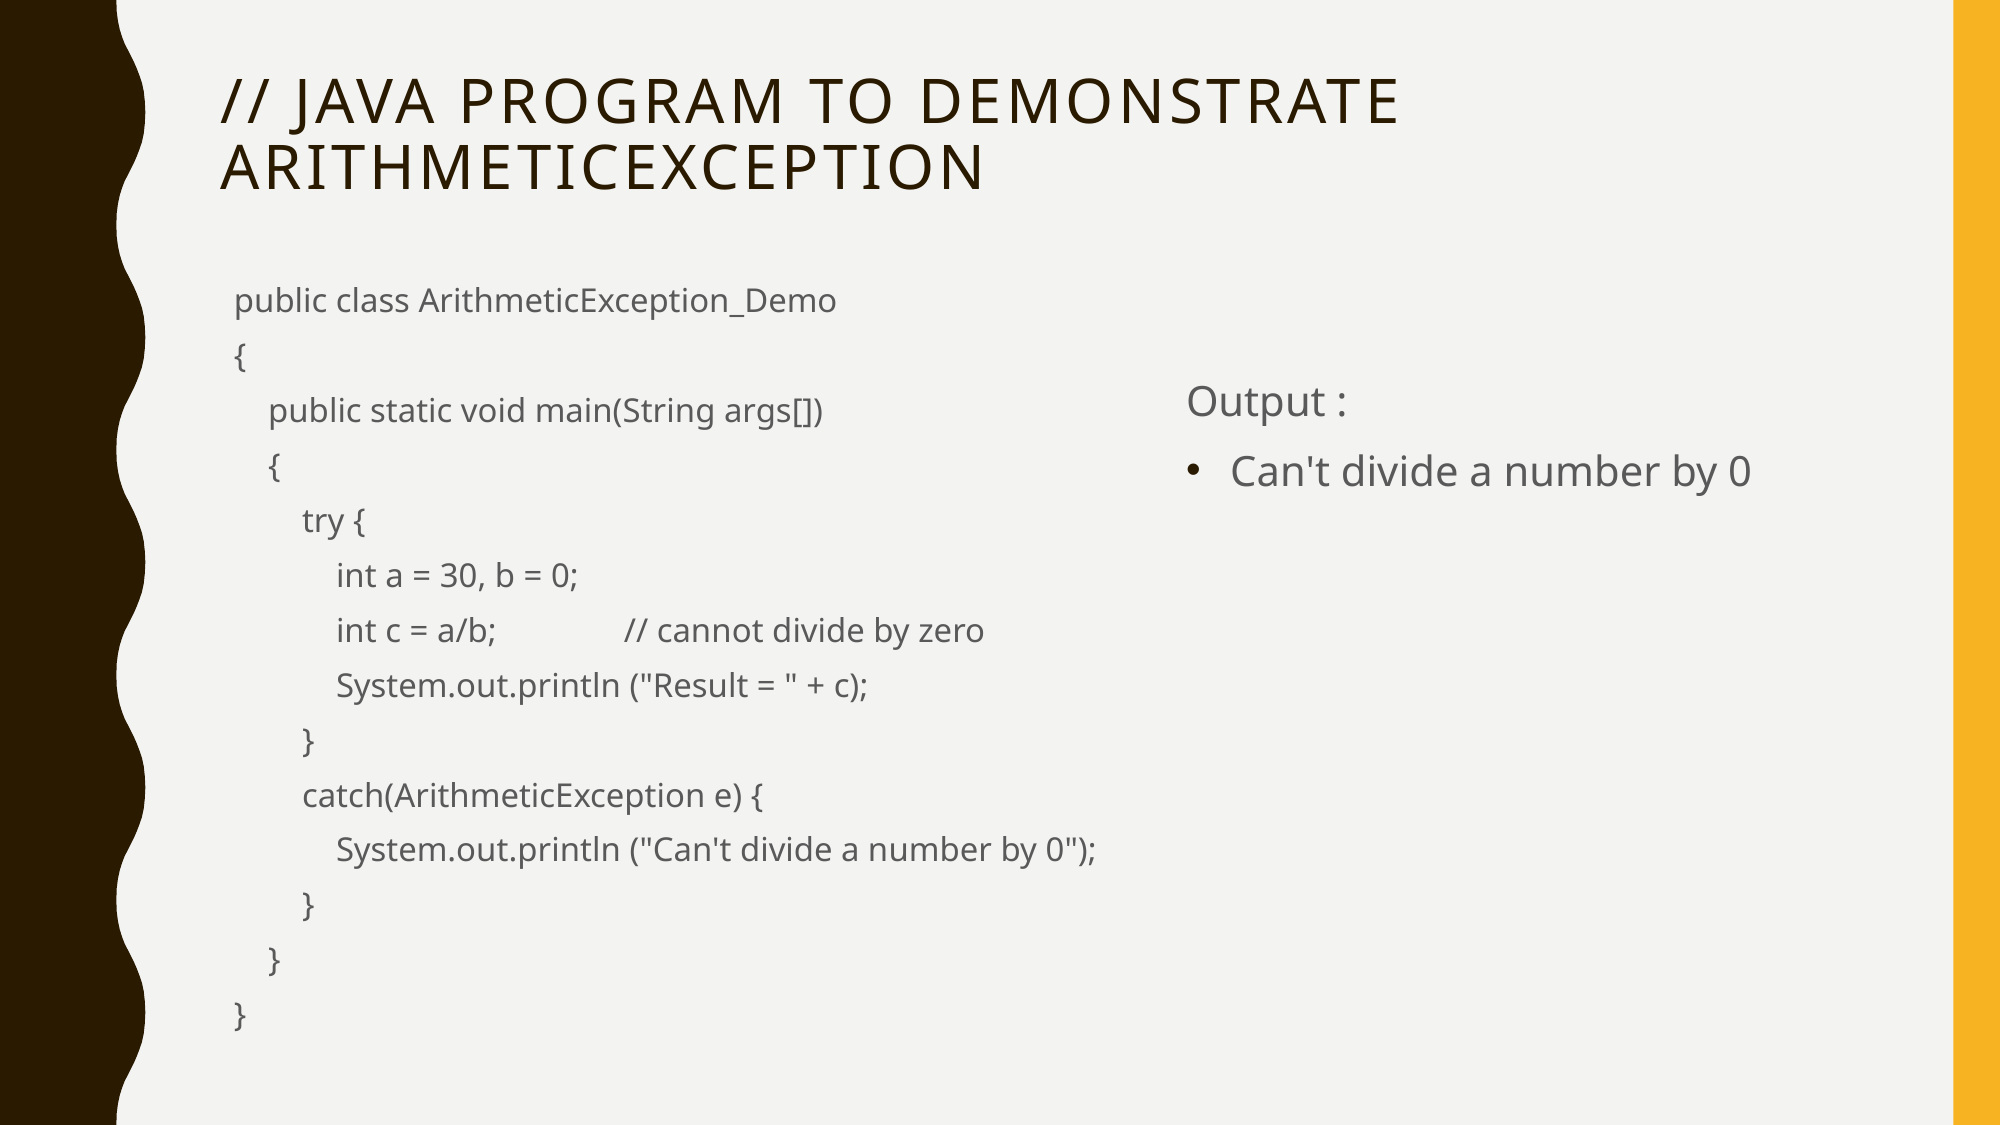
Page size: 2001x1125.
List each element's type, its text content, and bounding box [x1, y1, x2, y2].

list public class ArithmeticException_Demo { public static void main(String args[]) { try { int a = 30, b = 0; int c = a/b; // cannot divide by zero System.out.println ("Result = " + c); } catch(ArithmeticException e) { System.out.println ("Can't divide a number by 0"); } } } [219, 268, 1116, 1063]
title // Java program to demonstrate ArithmeticException [205, 62, 1875, 308]
list Output : Can't divide a number by 0 [1171, 362, 1947, 1076]
